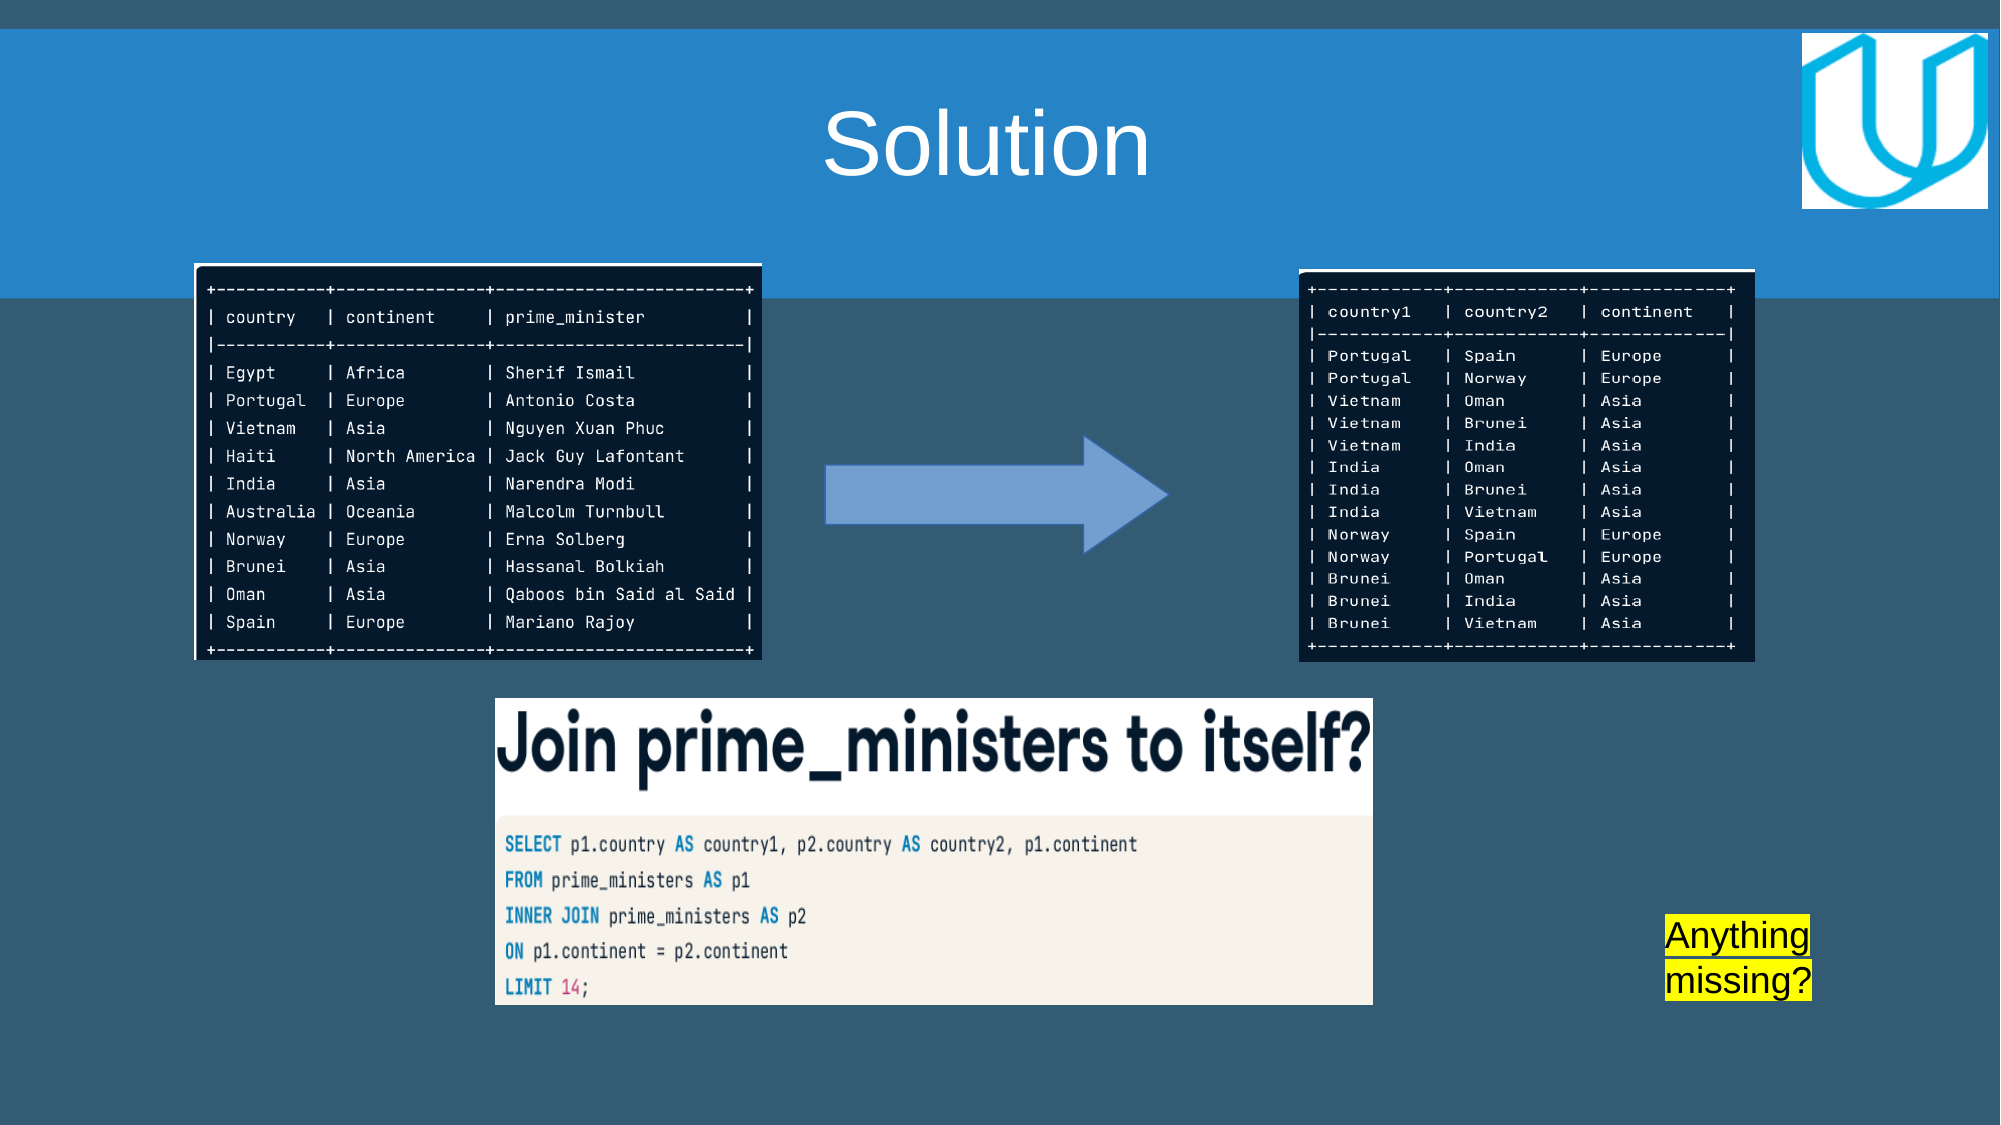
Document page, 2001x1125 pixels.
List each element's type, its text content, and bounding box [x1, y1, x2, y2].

picture [1932, 48, 1973, 166]
text_box Anything missing? [1649, 903, 1983, 960]
picture [1802, 33, 1988, 167]
picture [1900, 124, 1988, 209]
picture [193, 262, 762, 660]
picture [1900, 175, 1911, 189]
text_box [825, 435, 1170, 555]
picture [494, 698, 1374, 1005]
text_box Solution [99, 44, 1900, 233]
picture [1299, 269, 1755, 662]
